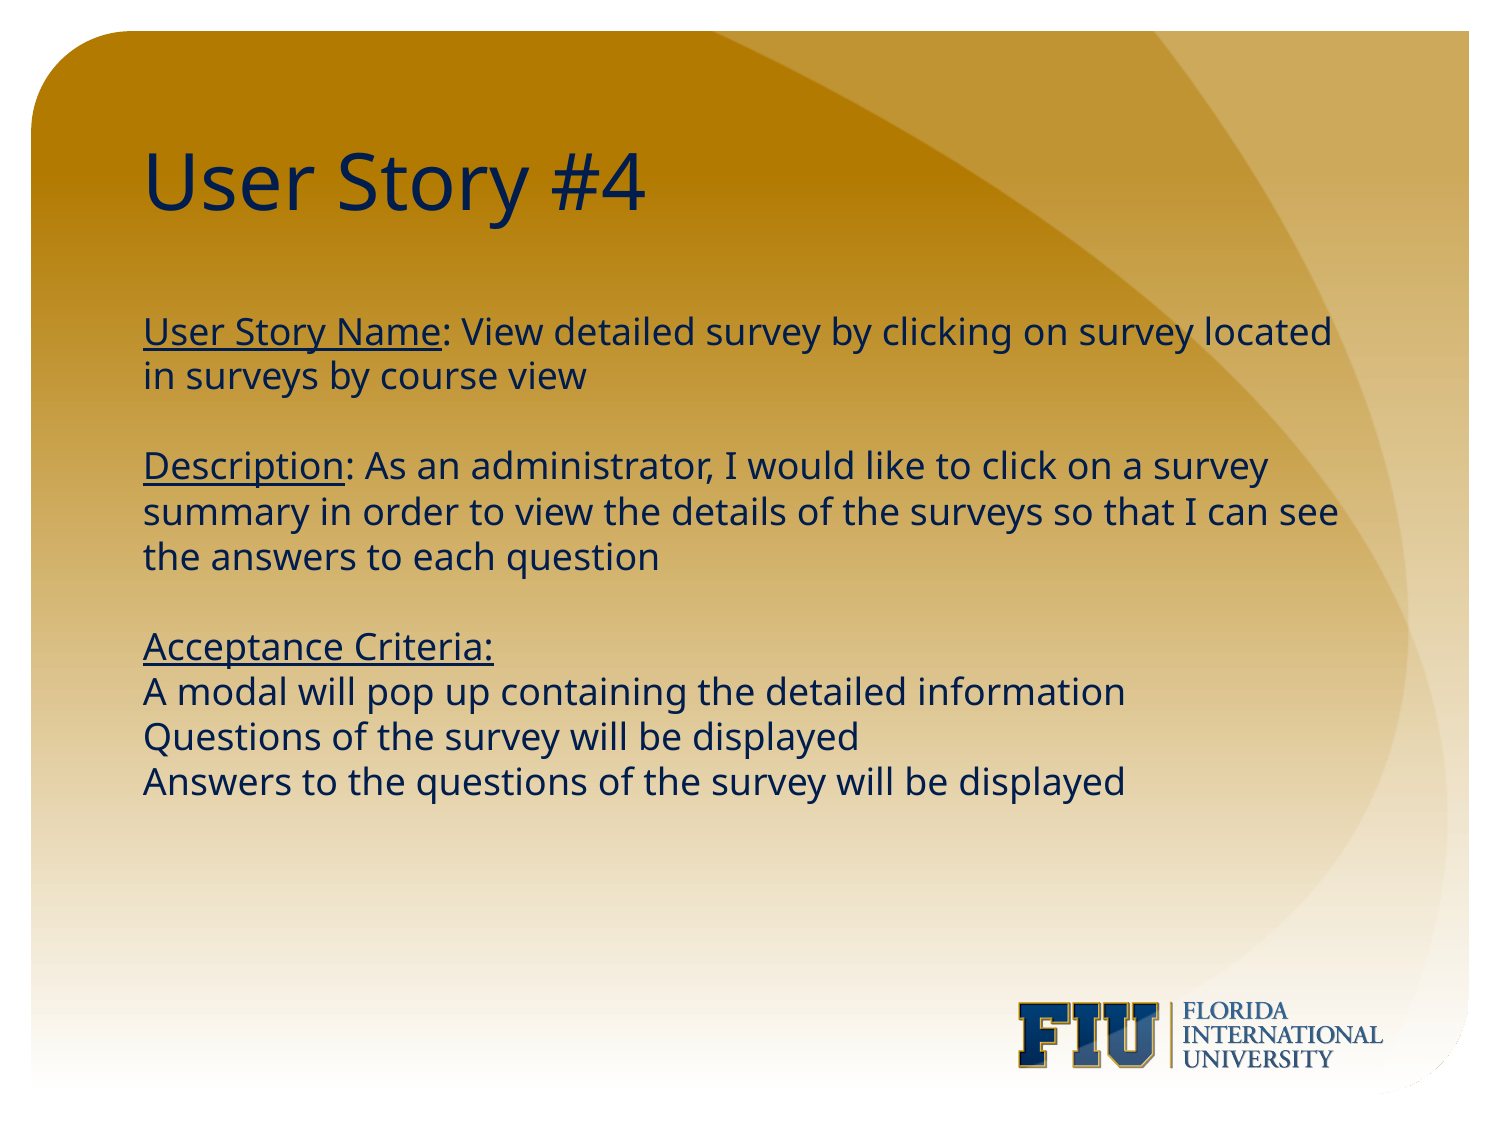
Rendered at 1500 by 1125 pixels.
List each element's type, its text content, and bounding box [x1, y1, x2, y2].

title User Story #4 [127, 62, 1372, 234]
picture [24, 30, 1473, 1094]
list User Story Name: View detailed survey by clicking on survey located in surveys by course view Description: As an administrator, I would like to click on a survey summary in order to view the details of the surveys so that I can see the answers to each question Acceptance Criteria: A modal will pop up containing the detailed information Questions of the survey will be displayed Answers to the questions of the survey will be displayed [127, 299, 1372, 991]
